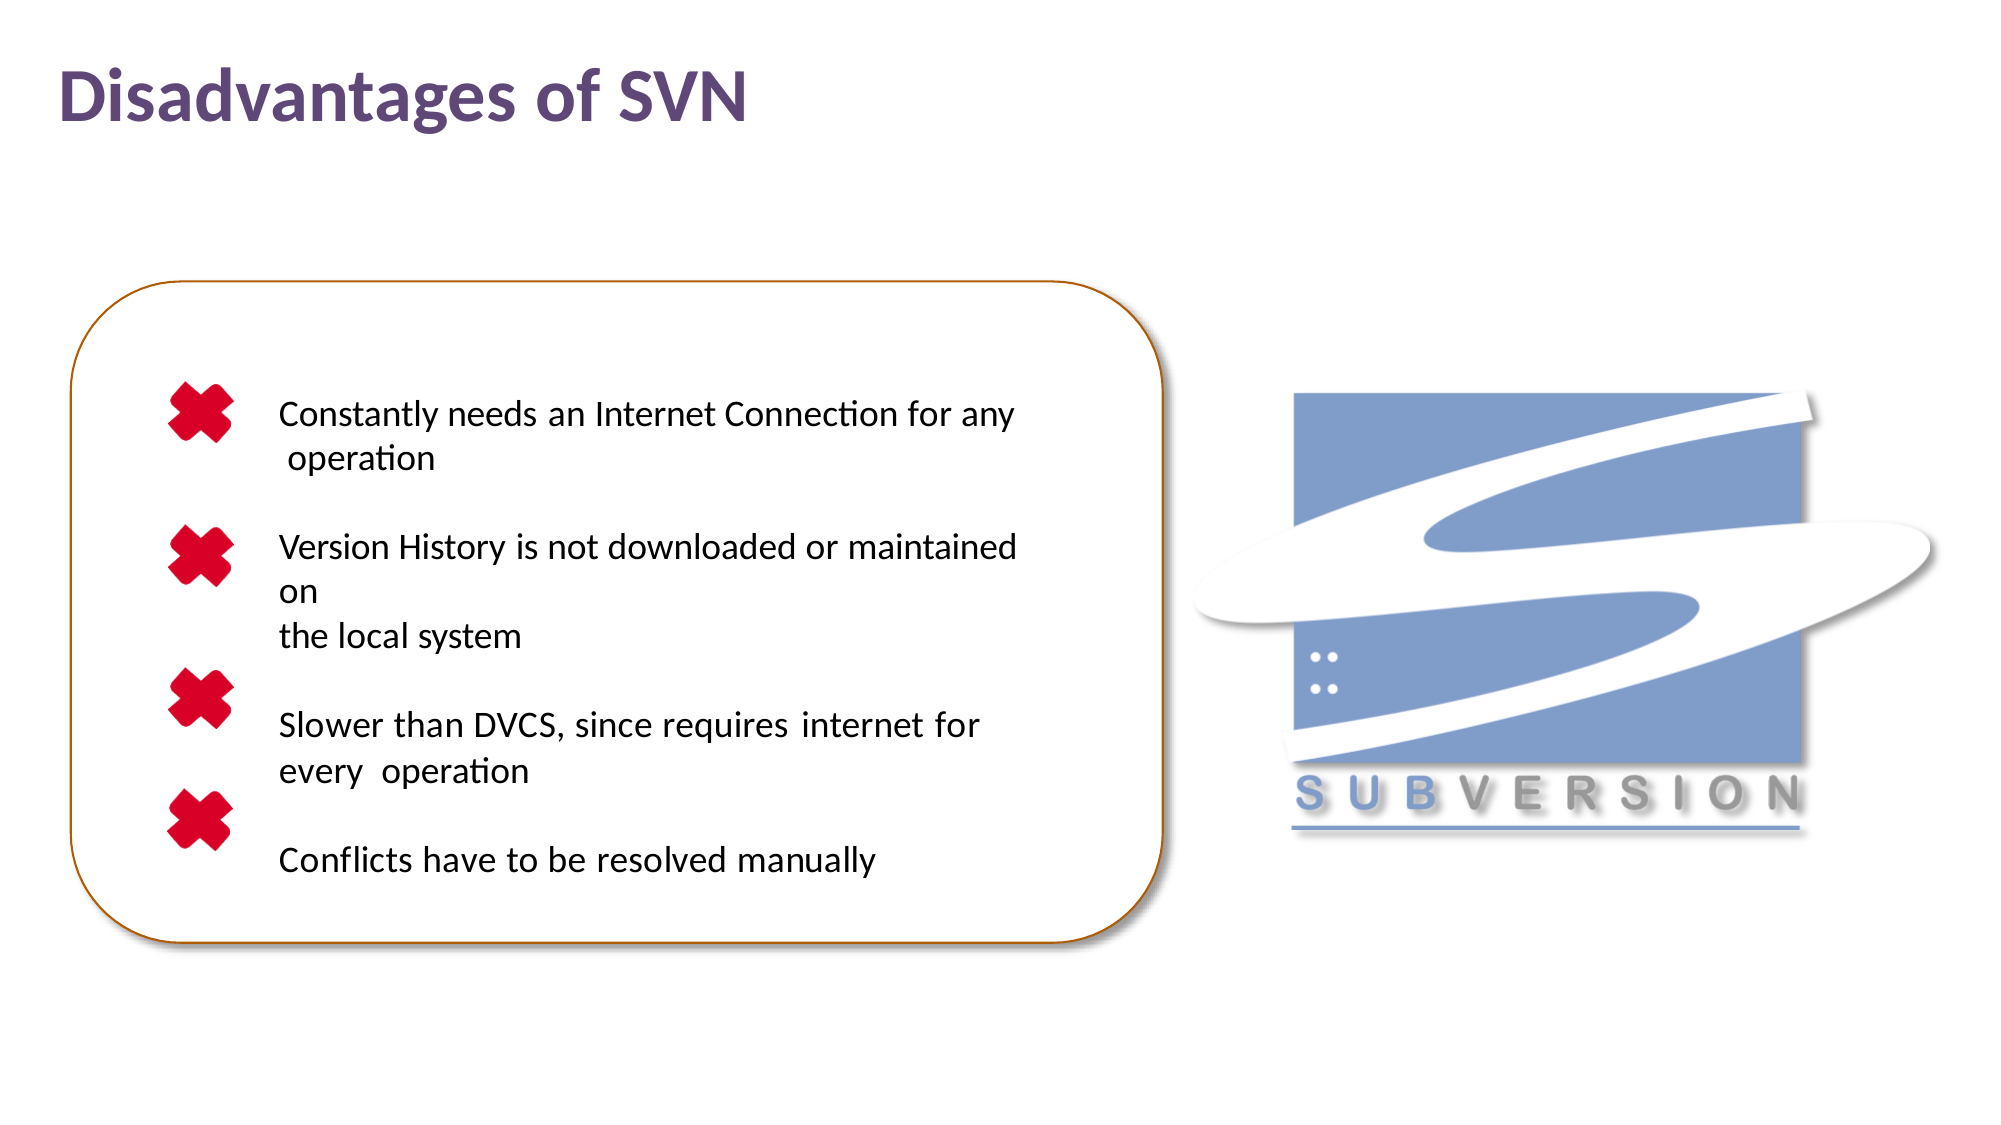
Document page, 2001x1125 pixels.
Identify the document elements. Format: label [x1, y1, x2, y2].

text_box [0, 0, 1992, 1125]
